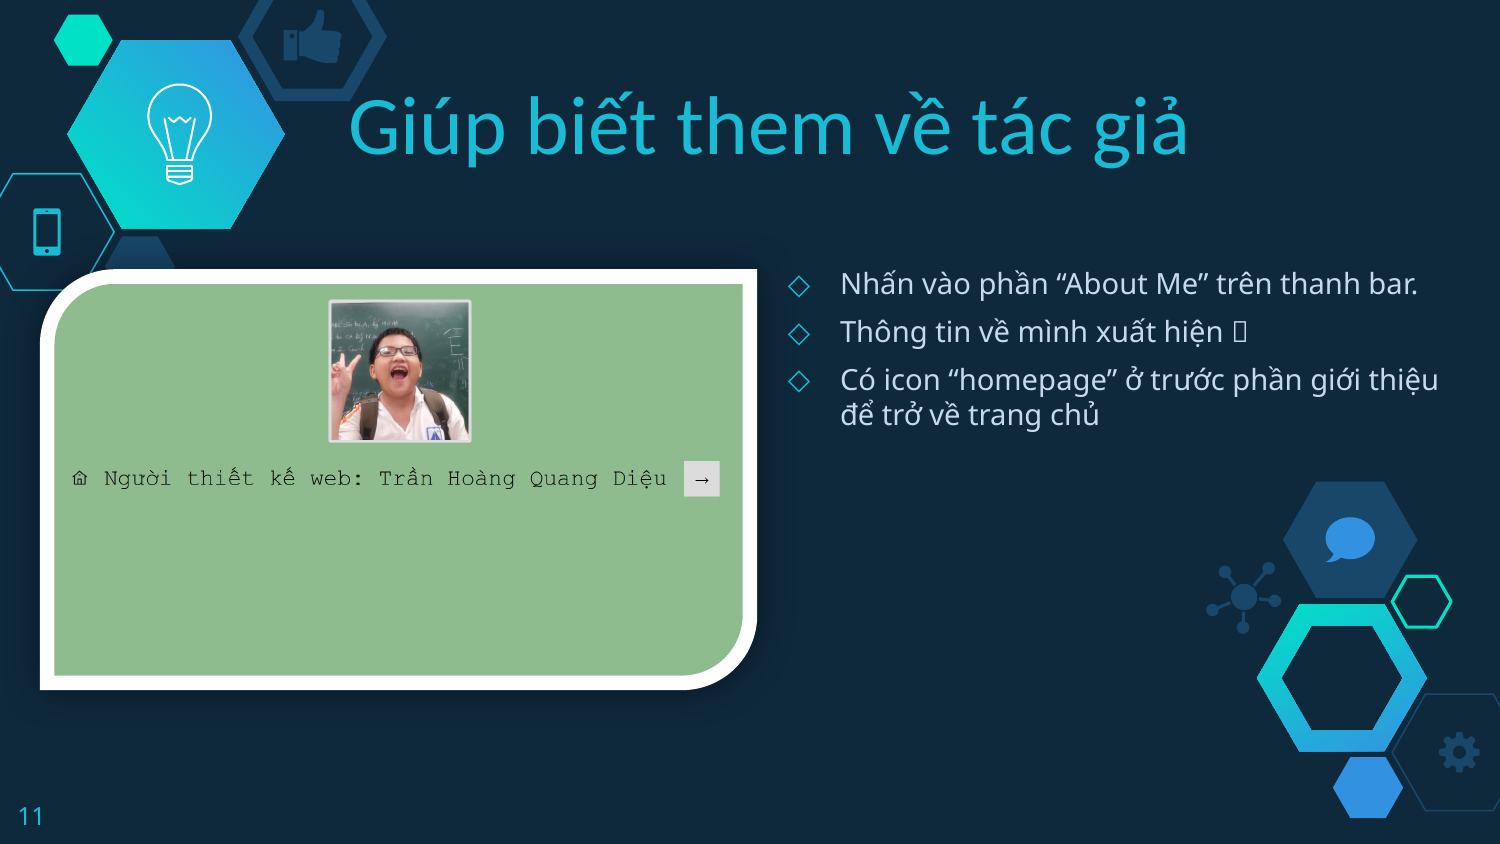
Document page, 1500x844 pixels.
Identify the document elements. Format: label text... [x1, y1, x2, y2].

list Nhấn vào phần “About Me” trên thanh bar. Thông tin về mình xuất hiện  Có icon “homepage” ở trước phần giới thiệu để trở về trang chủ [750, 250, 1489, 739]
slide_number 11 [2, 785, 93, 844]
title Giúp biết them về tác giả [333, 80, 1315, 187]
picture [46, 276, 751, 684]
